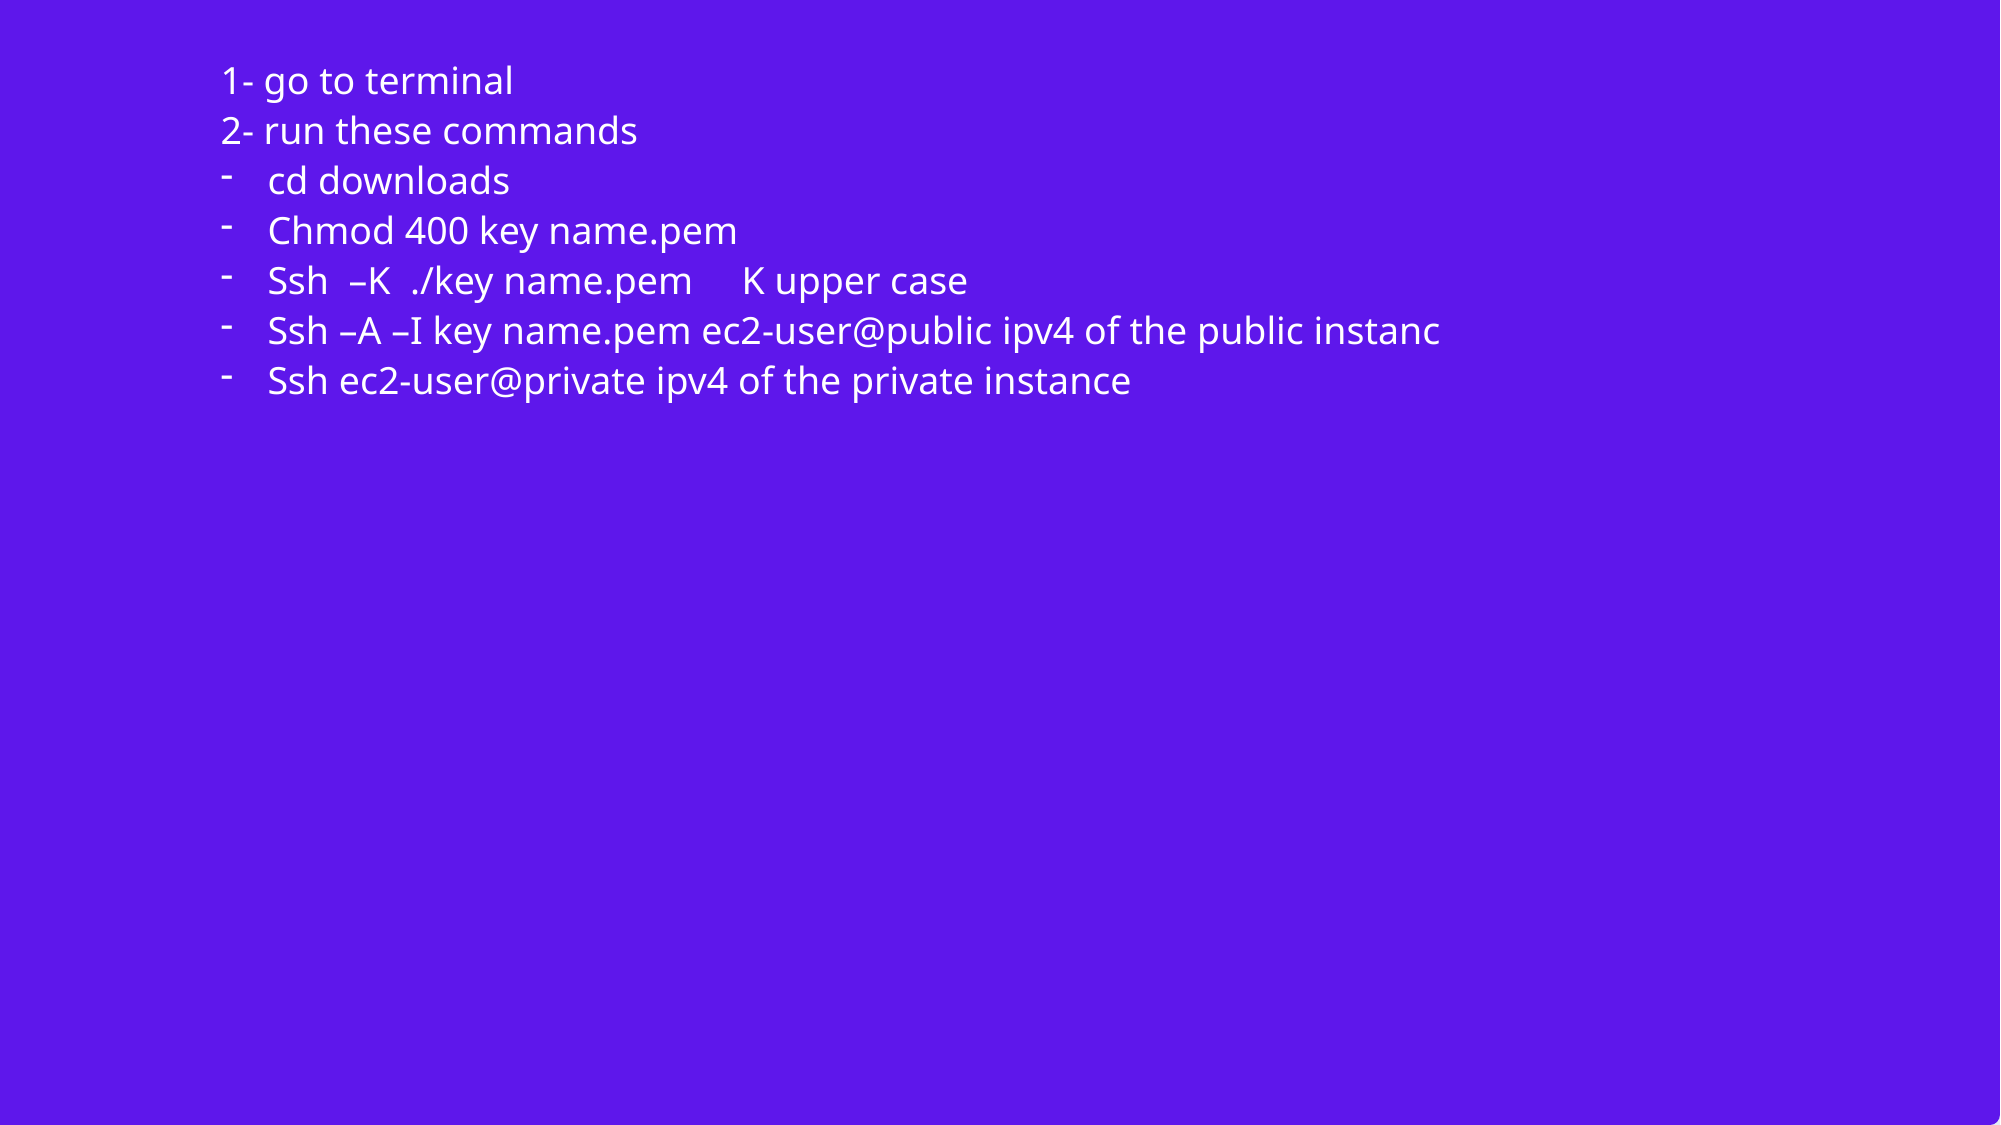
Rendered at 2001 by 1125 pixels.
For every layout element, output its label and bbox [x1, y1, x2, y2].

text_box [0, 0, 2000, 1125]
